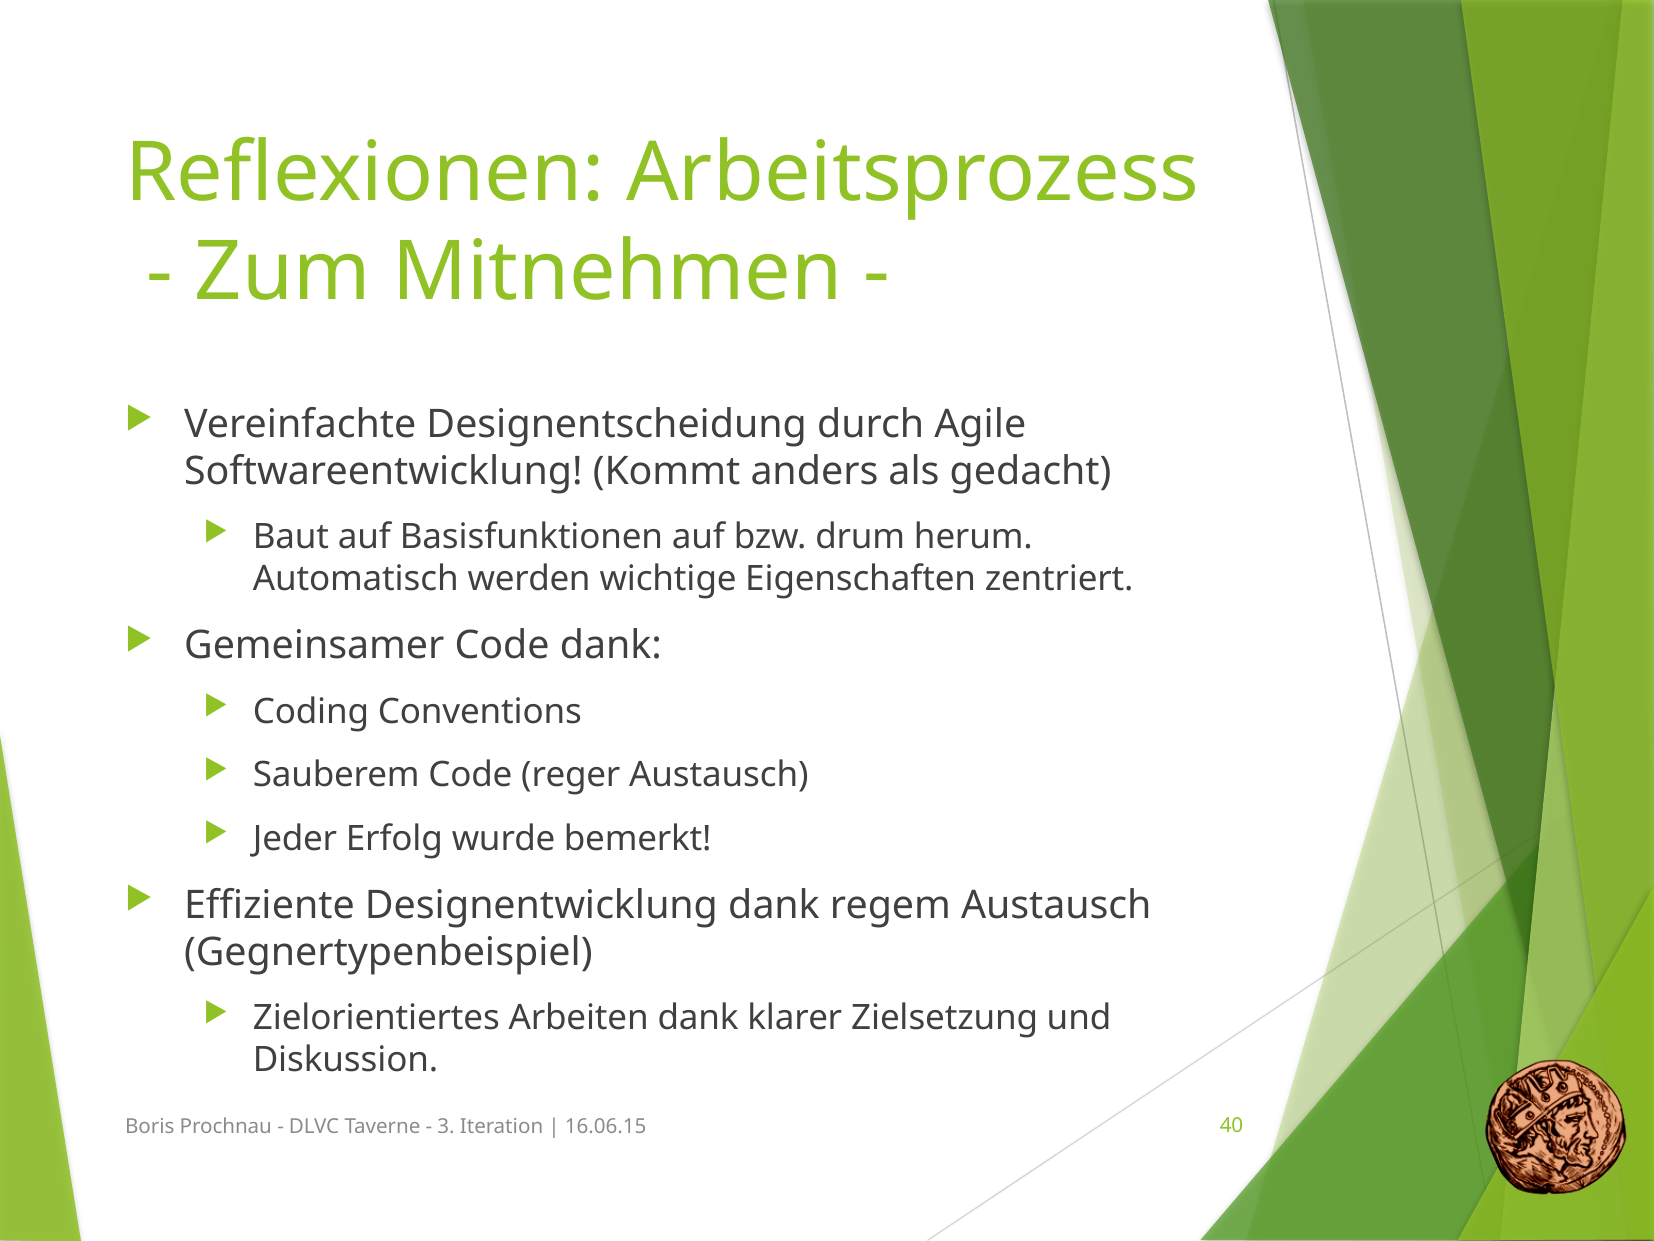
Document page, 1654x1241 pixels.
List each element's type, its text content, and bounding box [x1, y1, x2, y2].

footer Boris Prochnau - DLVC Taverne - 3. Iteration | 16.06.15 [110, 1092, 947, 1159]
list Vereinfachte Designentscheidung durch Agile Softwareentwicklung! (Kommt anders als gedacht) Baut auf Basisfunktionen auf bzw. drum herum. Automatisch werden wichtige Eigenschaften zentriert. Gemeinsamer Code dank: Coding Conventions Sauberem Code (reger Austausch) Jeder Erfolg wurde bemerkt! Effiziente Designentwicklung dank regem Austausch (Gegnertypenbeispiel) Zielorientiertes Arbeiten dank klarer Zielsetzung und Diskussion. [110, 390, 1259, 1093]
title Reflexionen: Arbeitsprozess - Zum Mitnehmen - [110, 110, 1259, 350]
picture [1483, 1054, 1631, 1197]
slide_number 40 [1165, 1092, 1259, 1159]
